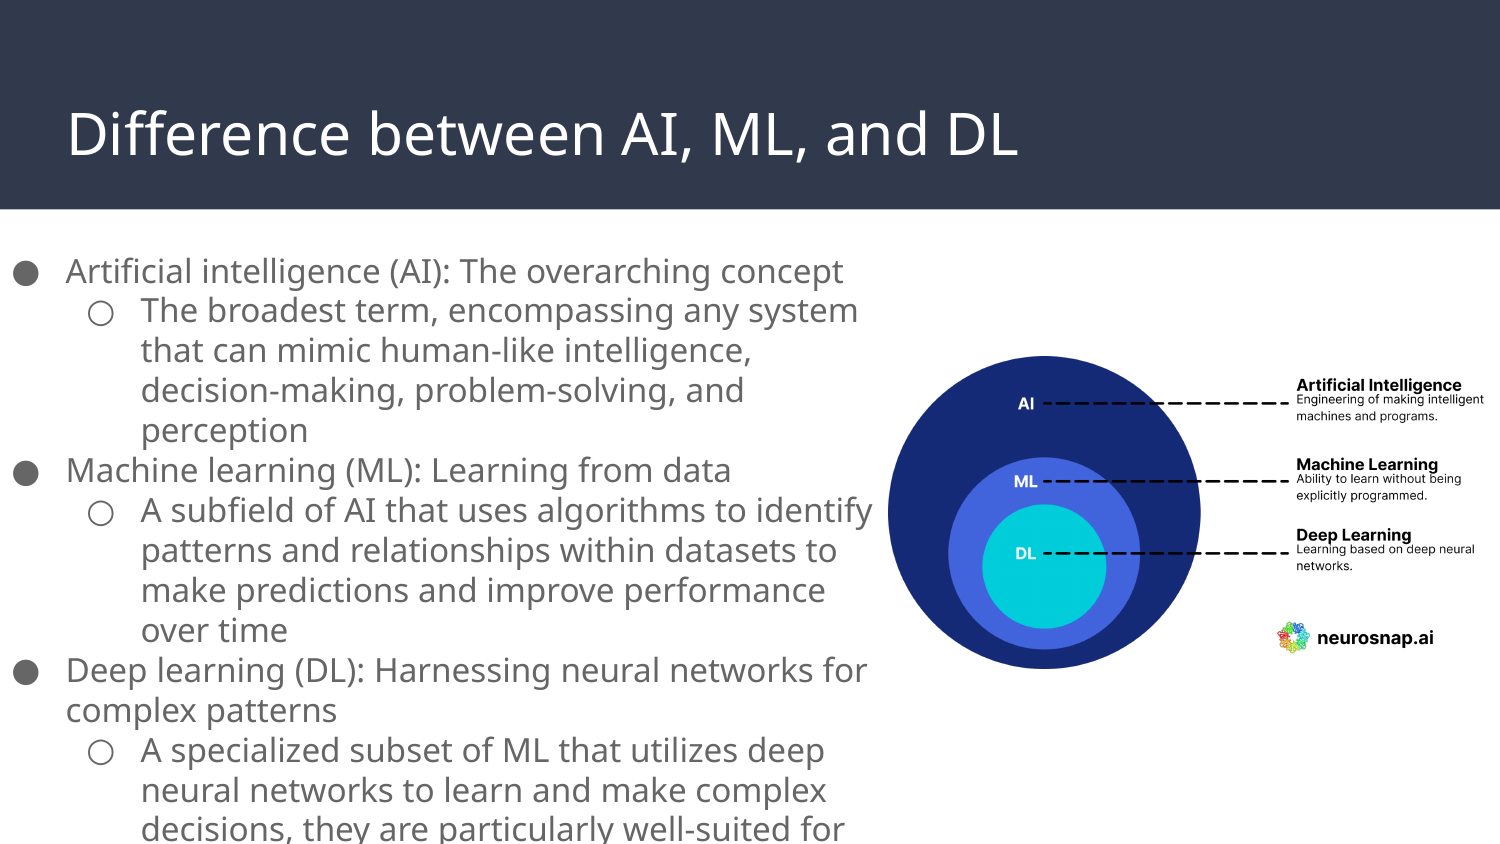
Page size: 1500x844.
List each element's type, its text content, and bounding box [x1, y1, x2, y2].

text_box Artificial intelligence (AI): The overarching concept The broadest term, encompassing any system that can mimic human-like intelligence, decision-making, problem-solving, and perception Machine learning (ML): Learning from data A subfield of AI that uses algorithms to identify patterns and relationships within datasets to make predictions and improve performance over time Deep learning (DL): Harnessing neural networks for complex patterns A specialized subset of ML that utilizes deep neural networks to learn and make complex decisions, they are particularly well-suited for tasks involving large amounts of unstructured data [0, 234, 910, 842]
title Difference between AI, ML, and DL [51, 82, 1449, 185]
picture [888, 356, 1490, 669]
